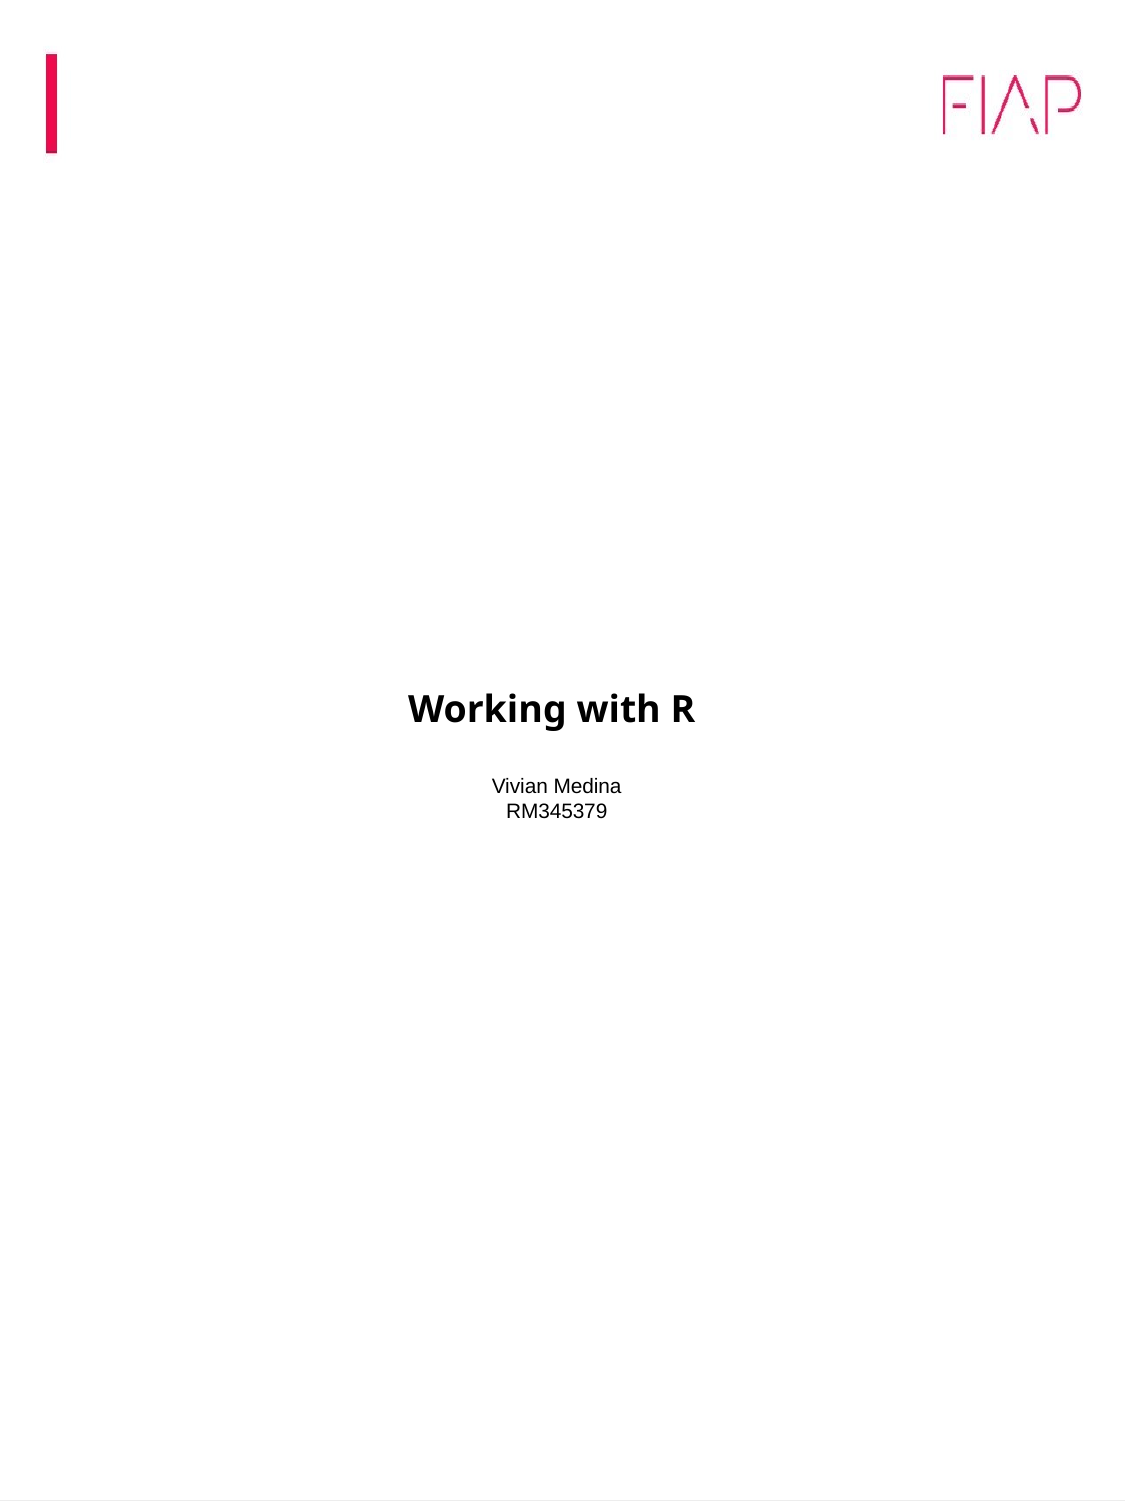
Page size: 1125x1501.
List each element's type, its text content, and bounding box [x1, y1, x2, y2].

title Working with R [120, 660, 984, 761]
text_box Vivian Medina RM345379 [42, 765, 1071, 856]
picture [0, 0, 1125, 1501]
